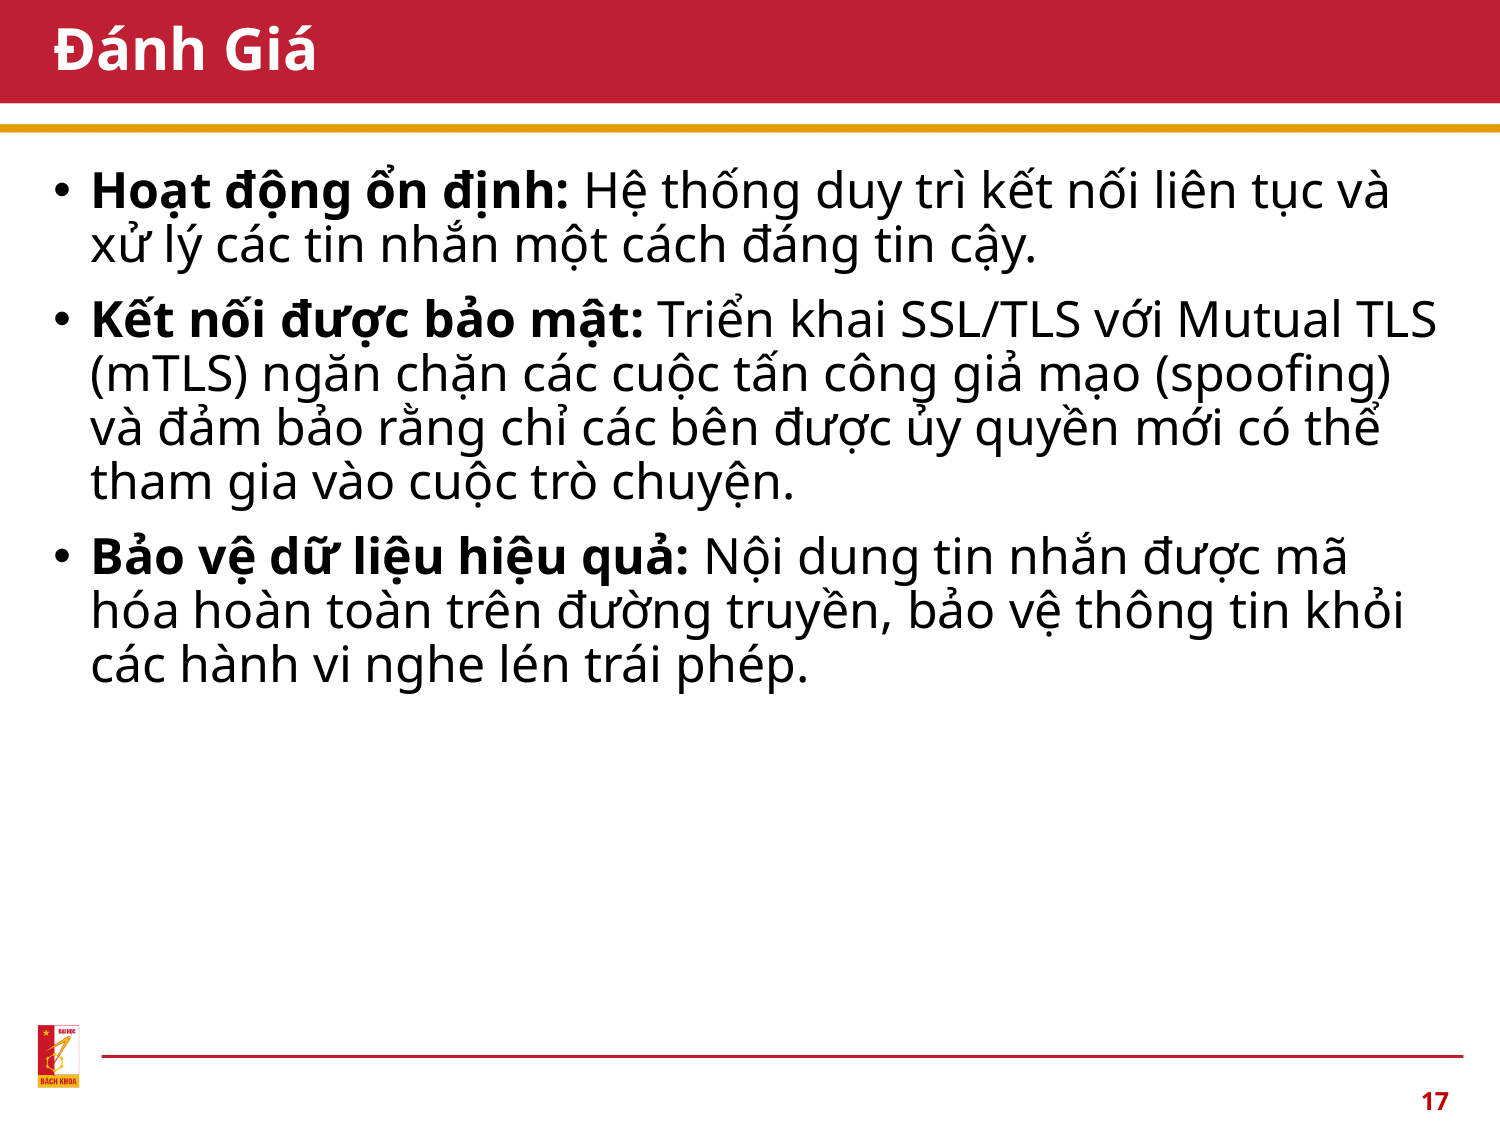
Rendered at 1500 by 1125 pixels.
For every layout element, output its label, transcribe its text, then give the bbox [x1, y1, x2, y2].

slide_number 17 [1126, 1078, 1464, 1125]
list Hoạt động ổn định: Hệ thống duy trì kết nối liên tục và xử lý các tin nhắn một cách đáng tin cậy. Kết nối được bảo mật: Triển khai SSL/TLS với Mutual TLS (mTLS) ngăn chặn các cuộc tấn công giả mạo (spoofing) và đảm bảo rằng chỉ các bên được ủy quyền mới có thể tham gia vào cuộc trò chuyện. Bảo vệ dữ liệu hiệu quả: Nội dung tin nhắn được mã hóa hoàn toàn trên đường truyền, bảo vệ thông tin khỏi các hành vi nghe lén trái phép. [38, 157, 1462, 1000]
picture [0, 0, 1500, 1125]
title Đánh Giá [38, 12, 1462, 87]
